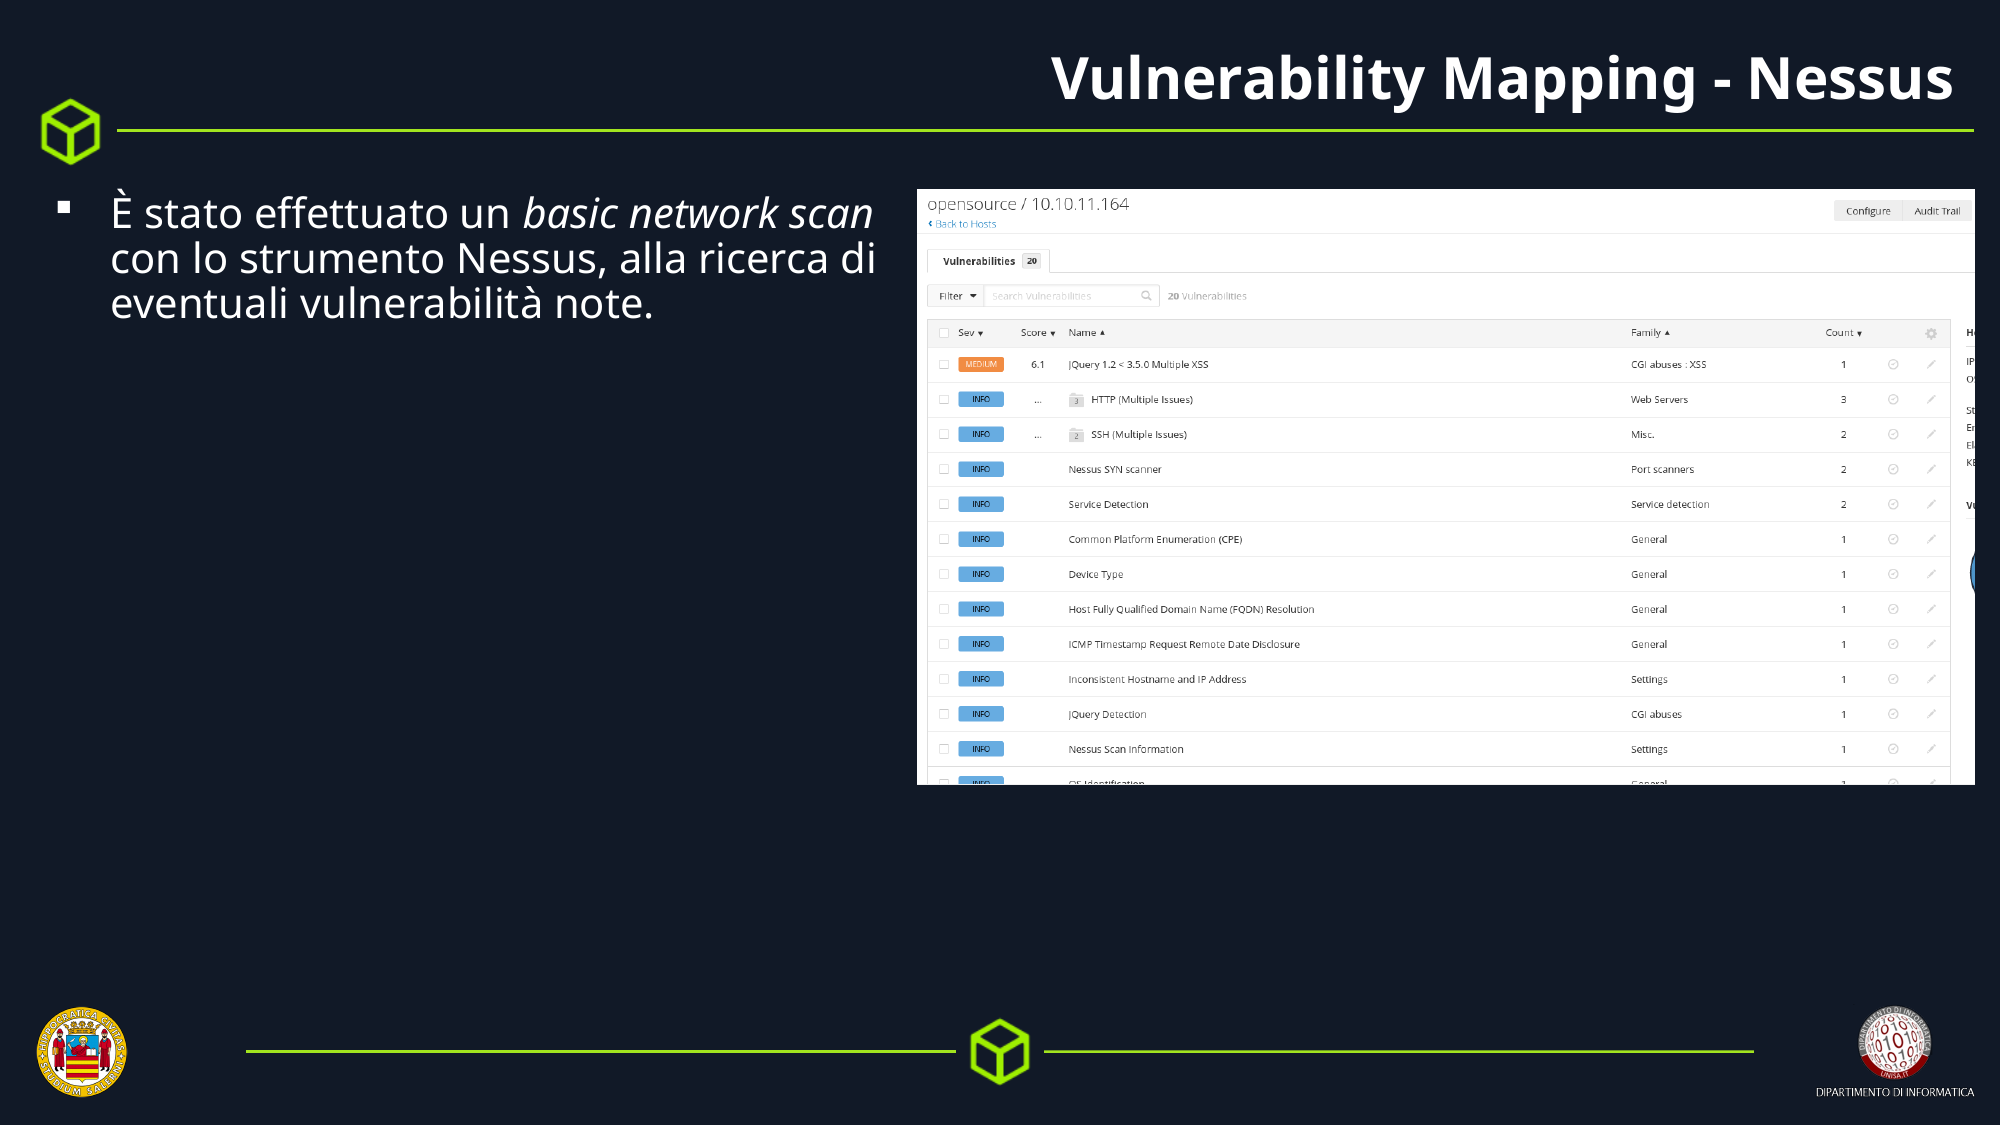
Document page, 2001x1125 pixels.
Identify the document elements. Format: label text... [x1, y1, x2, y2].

picture [917, 189, 1975, 785]
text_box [25, 91, 1974, 173]
picture [34, 1004, 129, 1099]
text_box È stato effettuato un basic network scan con lo strumento Nessus, alla ricerca di eventuali vulnerabilità note. [34, 173, 940, 995]
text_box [245, 1010, 1754, 1093]
text_box Vulnerability Mapping - Nessus [34, 50, 1974, 91]
picture [1666, 1004, 2000, 1099]
